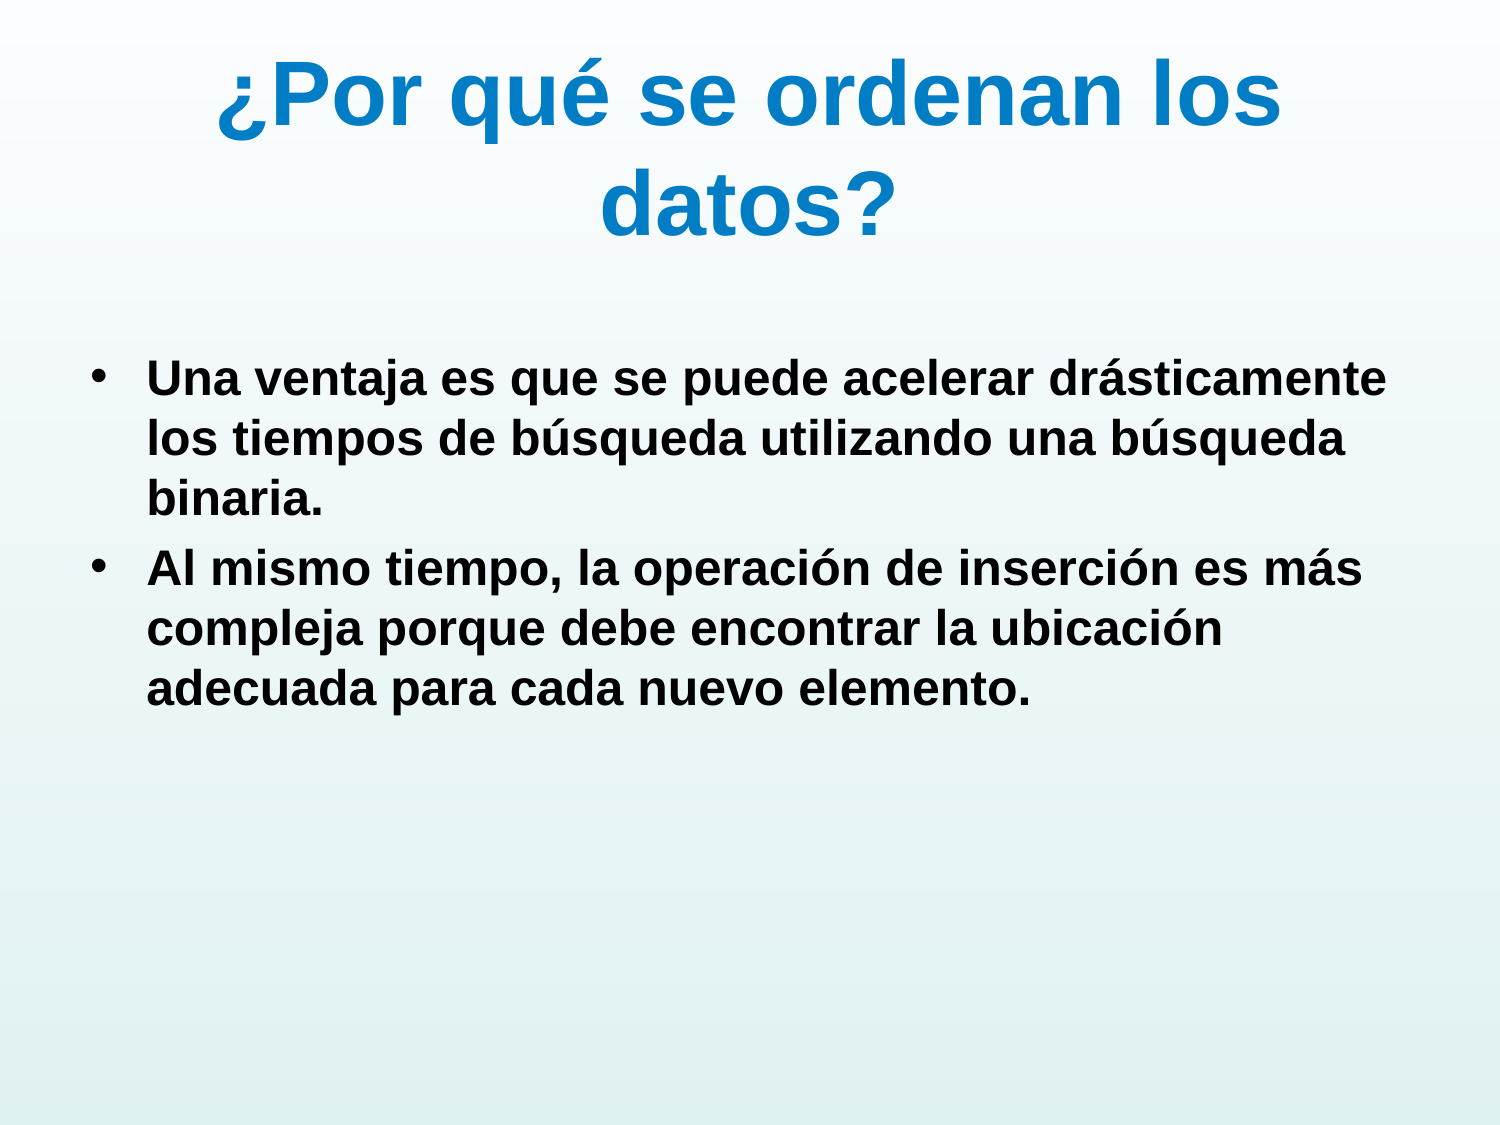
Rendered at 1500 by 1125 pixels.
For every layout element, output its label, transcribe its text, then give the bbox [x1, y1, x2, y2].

text_box Una ventaja es que se puede acelerar drásticamente los tiempos de búsqueda utilizando una búsqueda binaria. Al mismo tiempo, la operación de inserción es más compleja porque debe encontrar la ubicación adecuada para cada nuevo elemento. [74, 337, 1425, 1013]
title ¿Por qué se ordenan los datos? [75, 50, 1425, 238]
